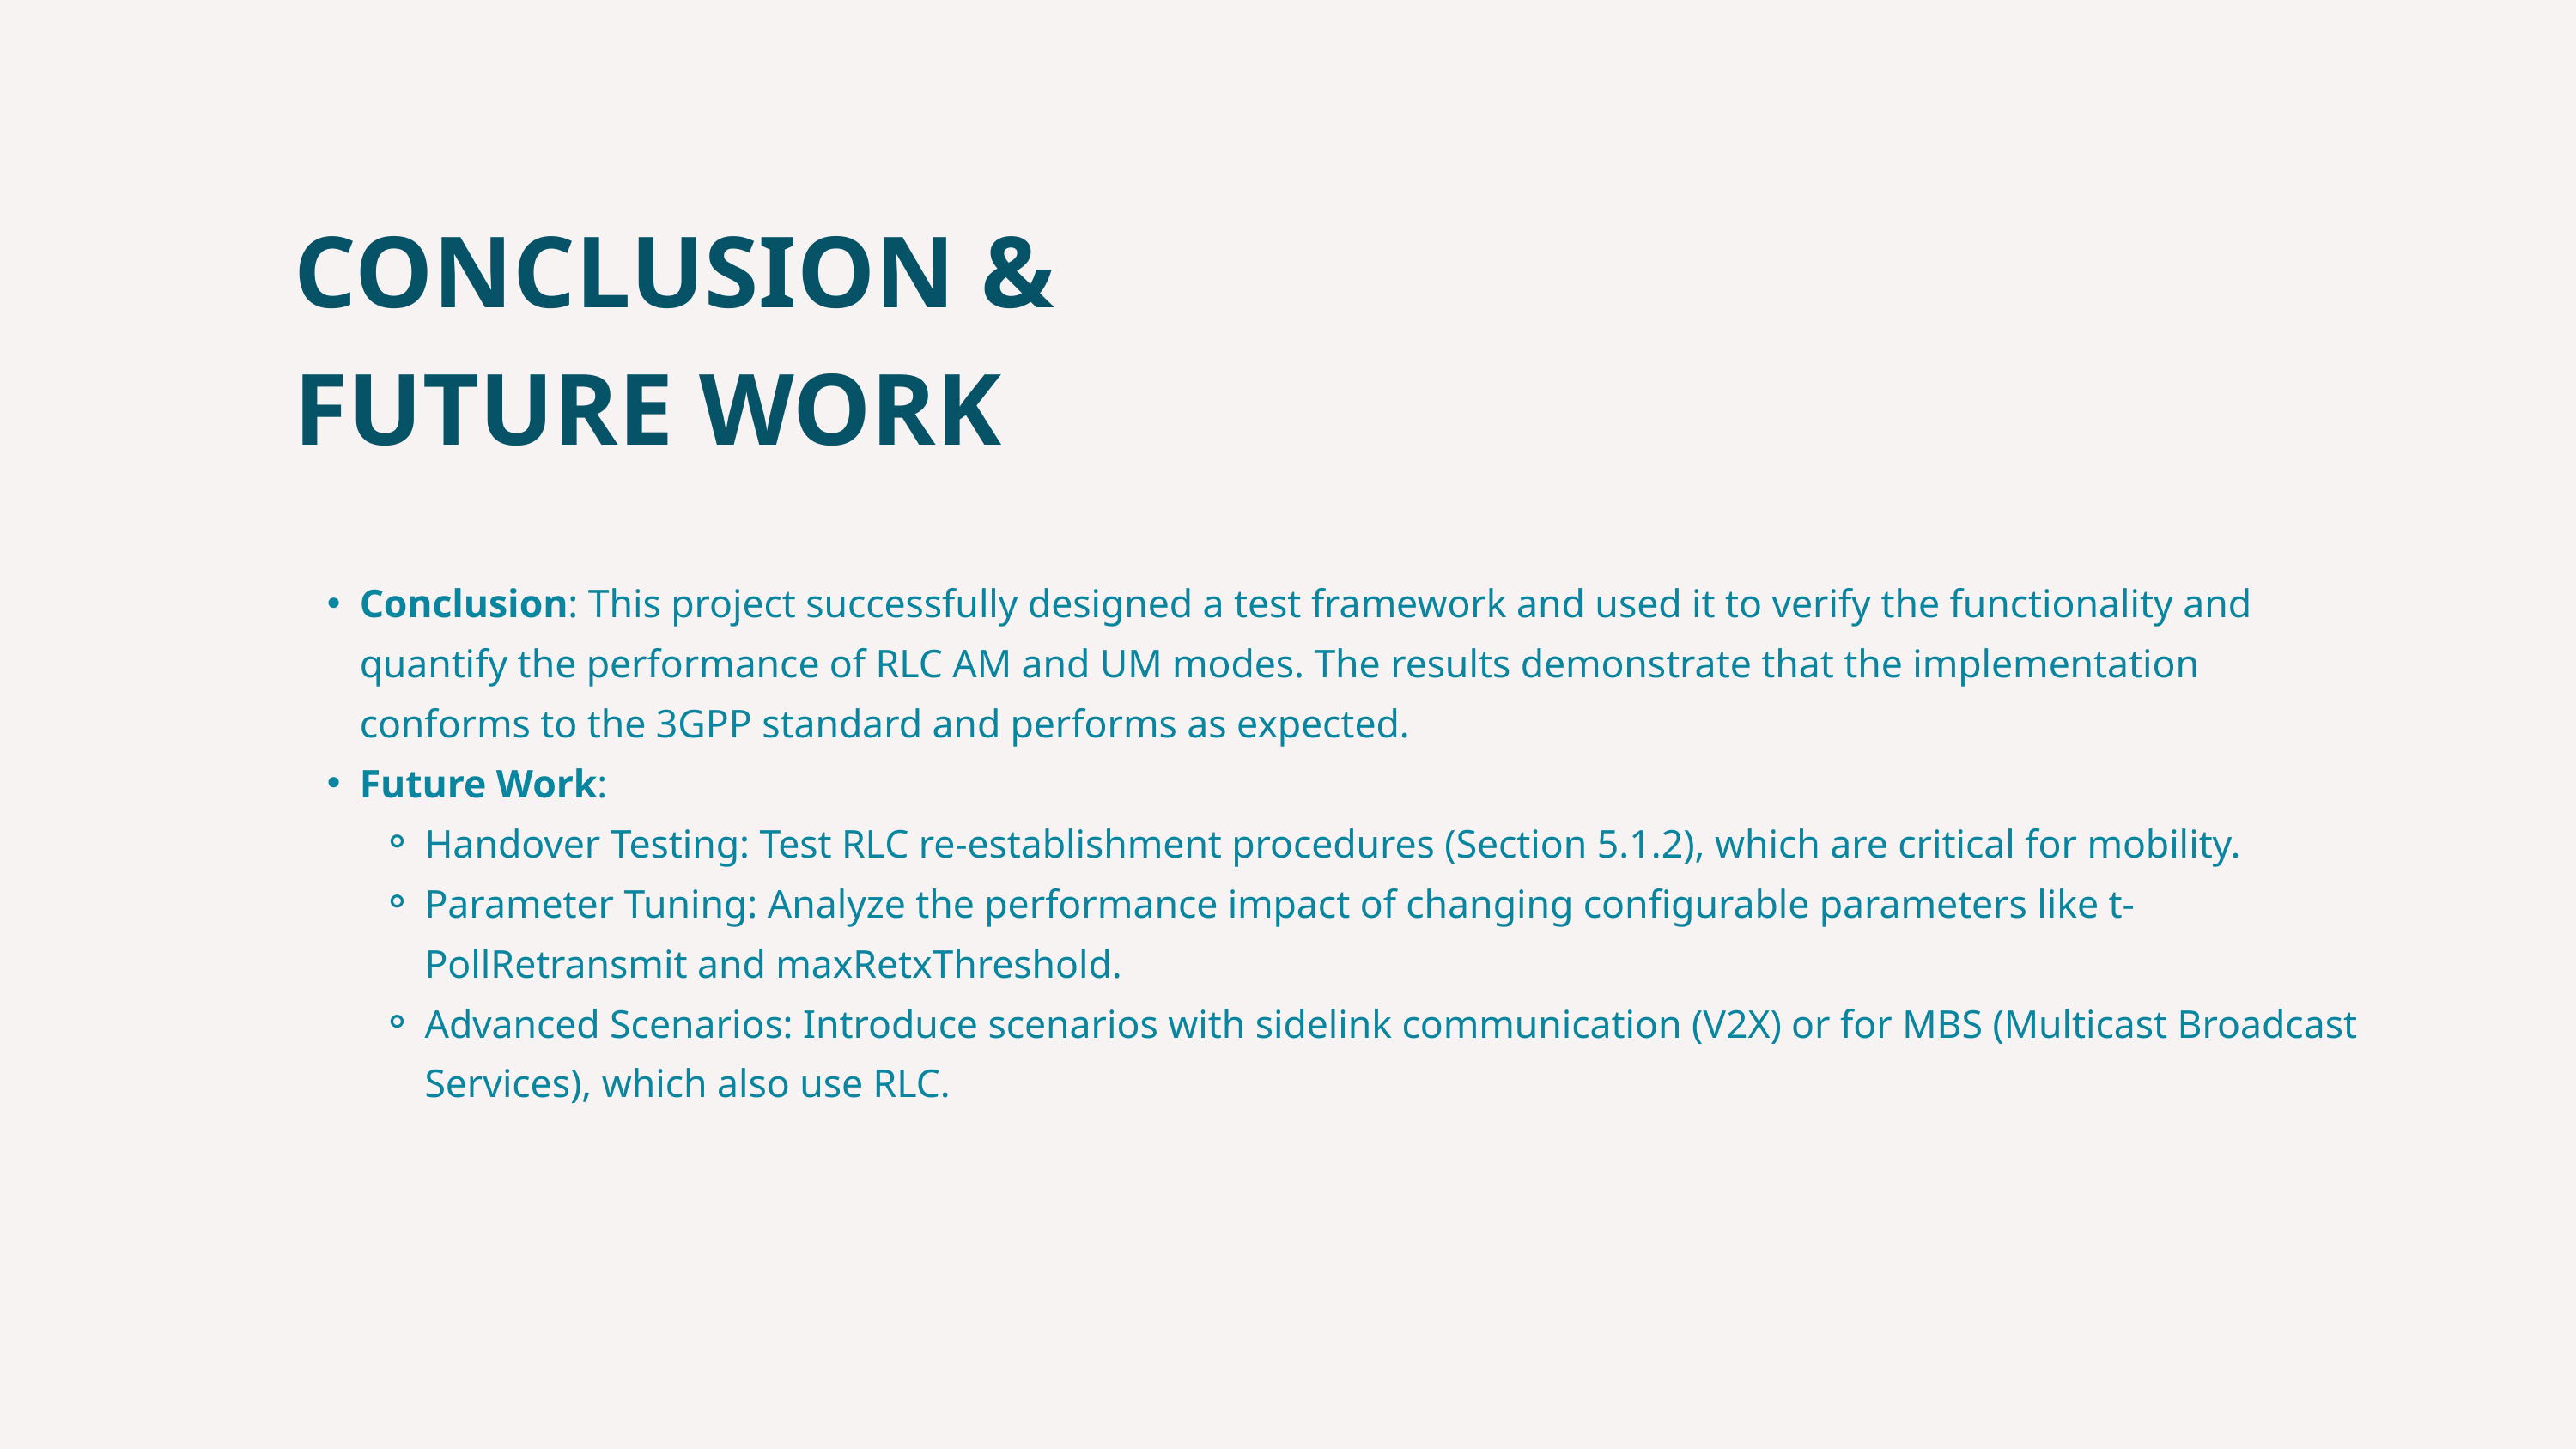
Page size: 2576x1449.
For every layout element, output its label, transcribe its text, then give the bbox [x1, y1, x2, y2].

text_box Conclusion: This project successfully designed a test framework and used it to verify the functionality and quantify the performance of RLC AM and UM modes. The results demonstrate that the implementation conforms to the 3GPP standard and performs as expected. Future Work: Handover Testing: Test RLC re-establishment procedures (Section 5.1.2), which are critical for mobility. Parameter Tuning: Analyze the performance impact of changing configurable parameters like t-PollRetransmit and maxRetxThreshold. Advanced Scenarios: Introduce scenarios with sidelink communication (V2X) or for MBS (Multicast Broadcast Services), which also use RLC. [294, 565, 2370, 1166]
text_box CONCLUSION & FUTURE WORK [294, 189, 1102, 465]
